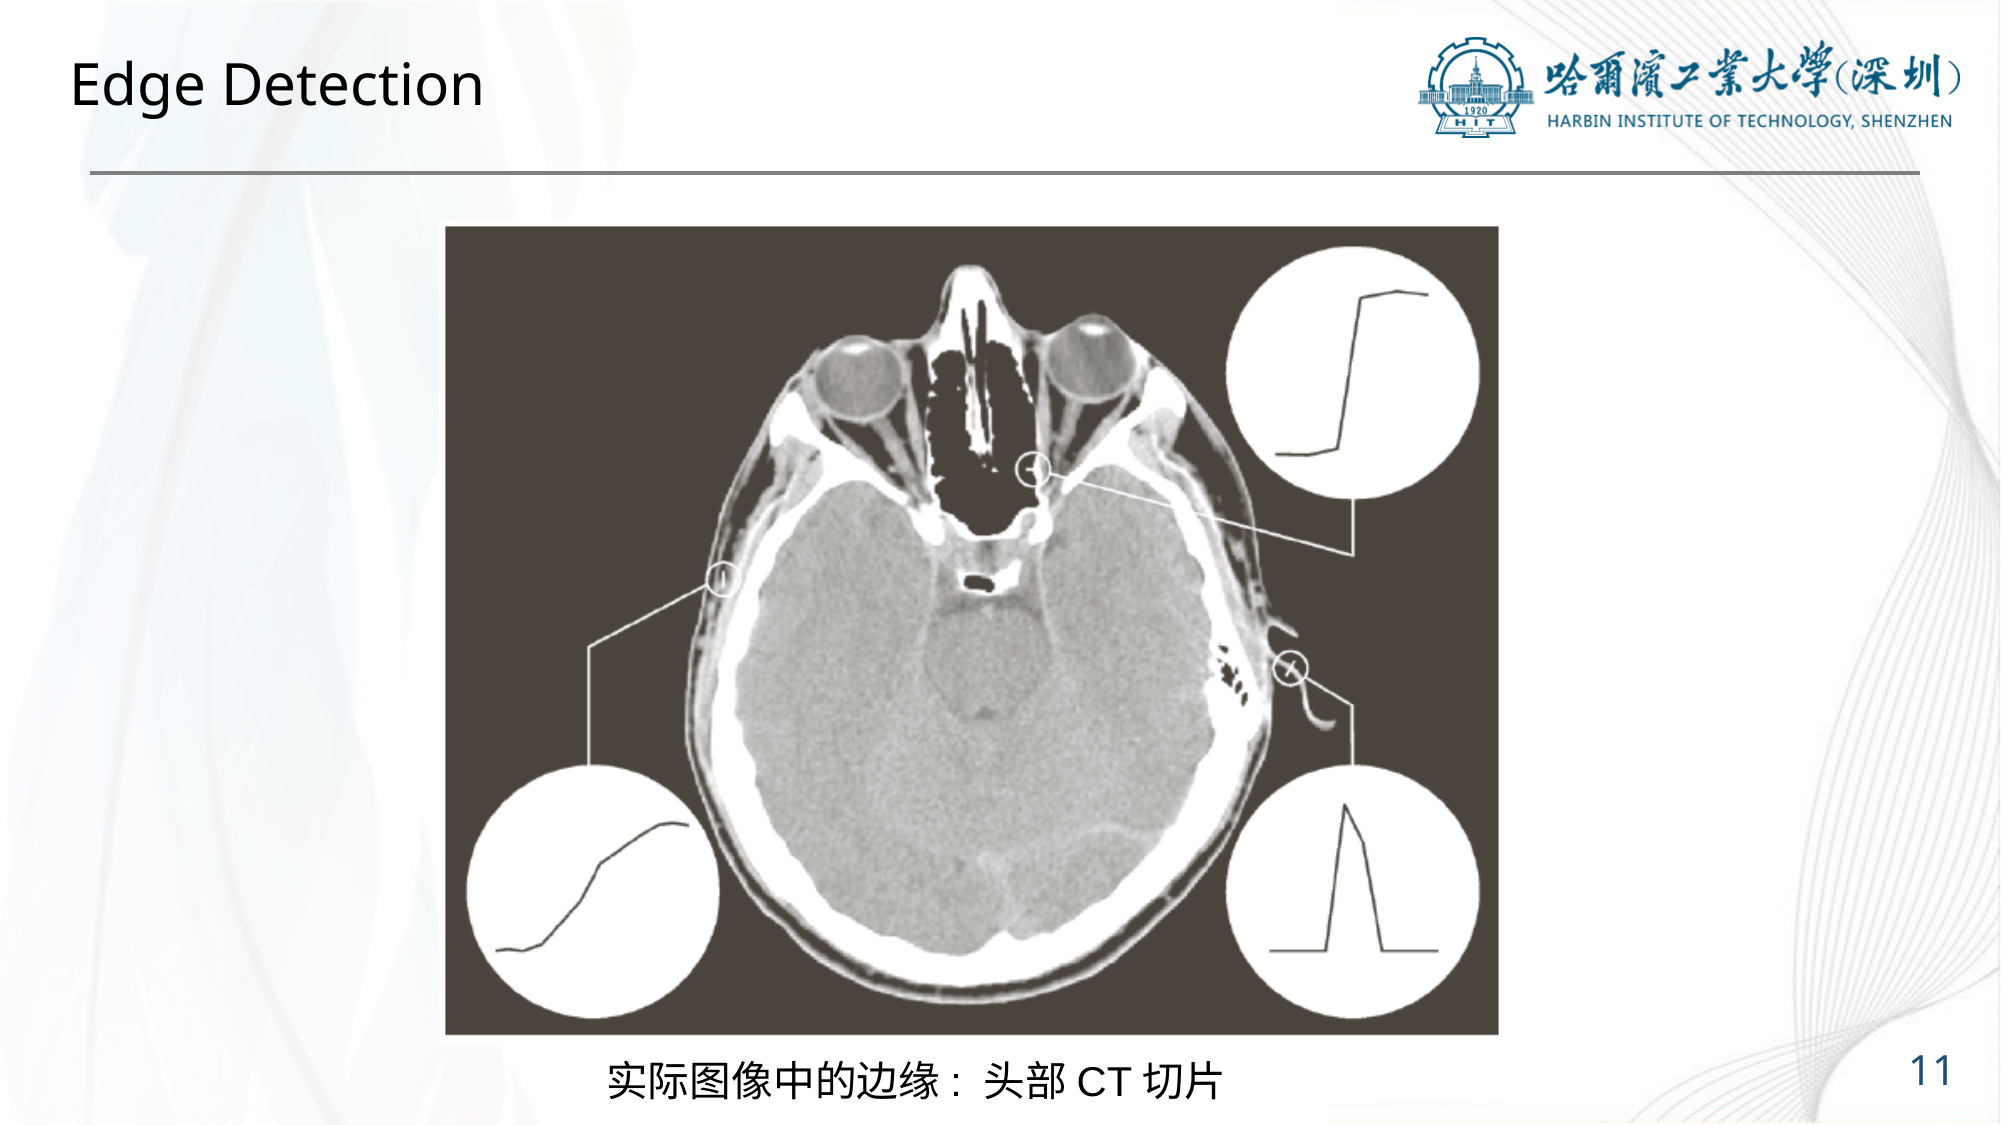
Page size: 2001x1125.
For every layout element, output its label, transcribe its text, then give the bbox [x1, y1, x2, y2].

text_box 实际图像中的边缘: 头部CT切片 [591, 1047, 1241, 1113]
picture [0, 0, 2001, 1125]
title Edge Detection [54, 0, 1385, 174]
slide_number 11 [1521, 1042, 1972, 1103]
